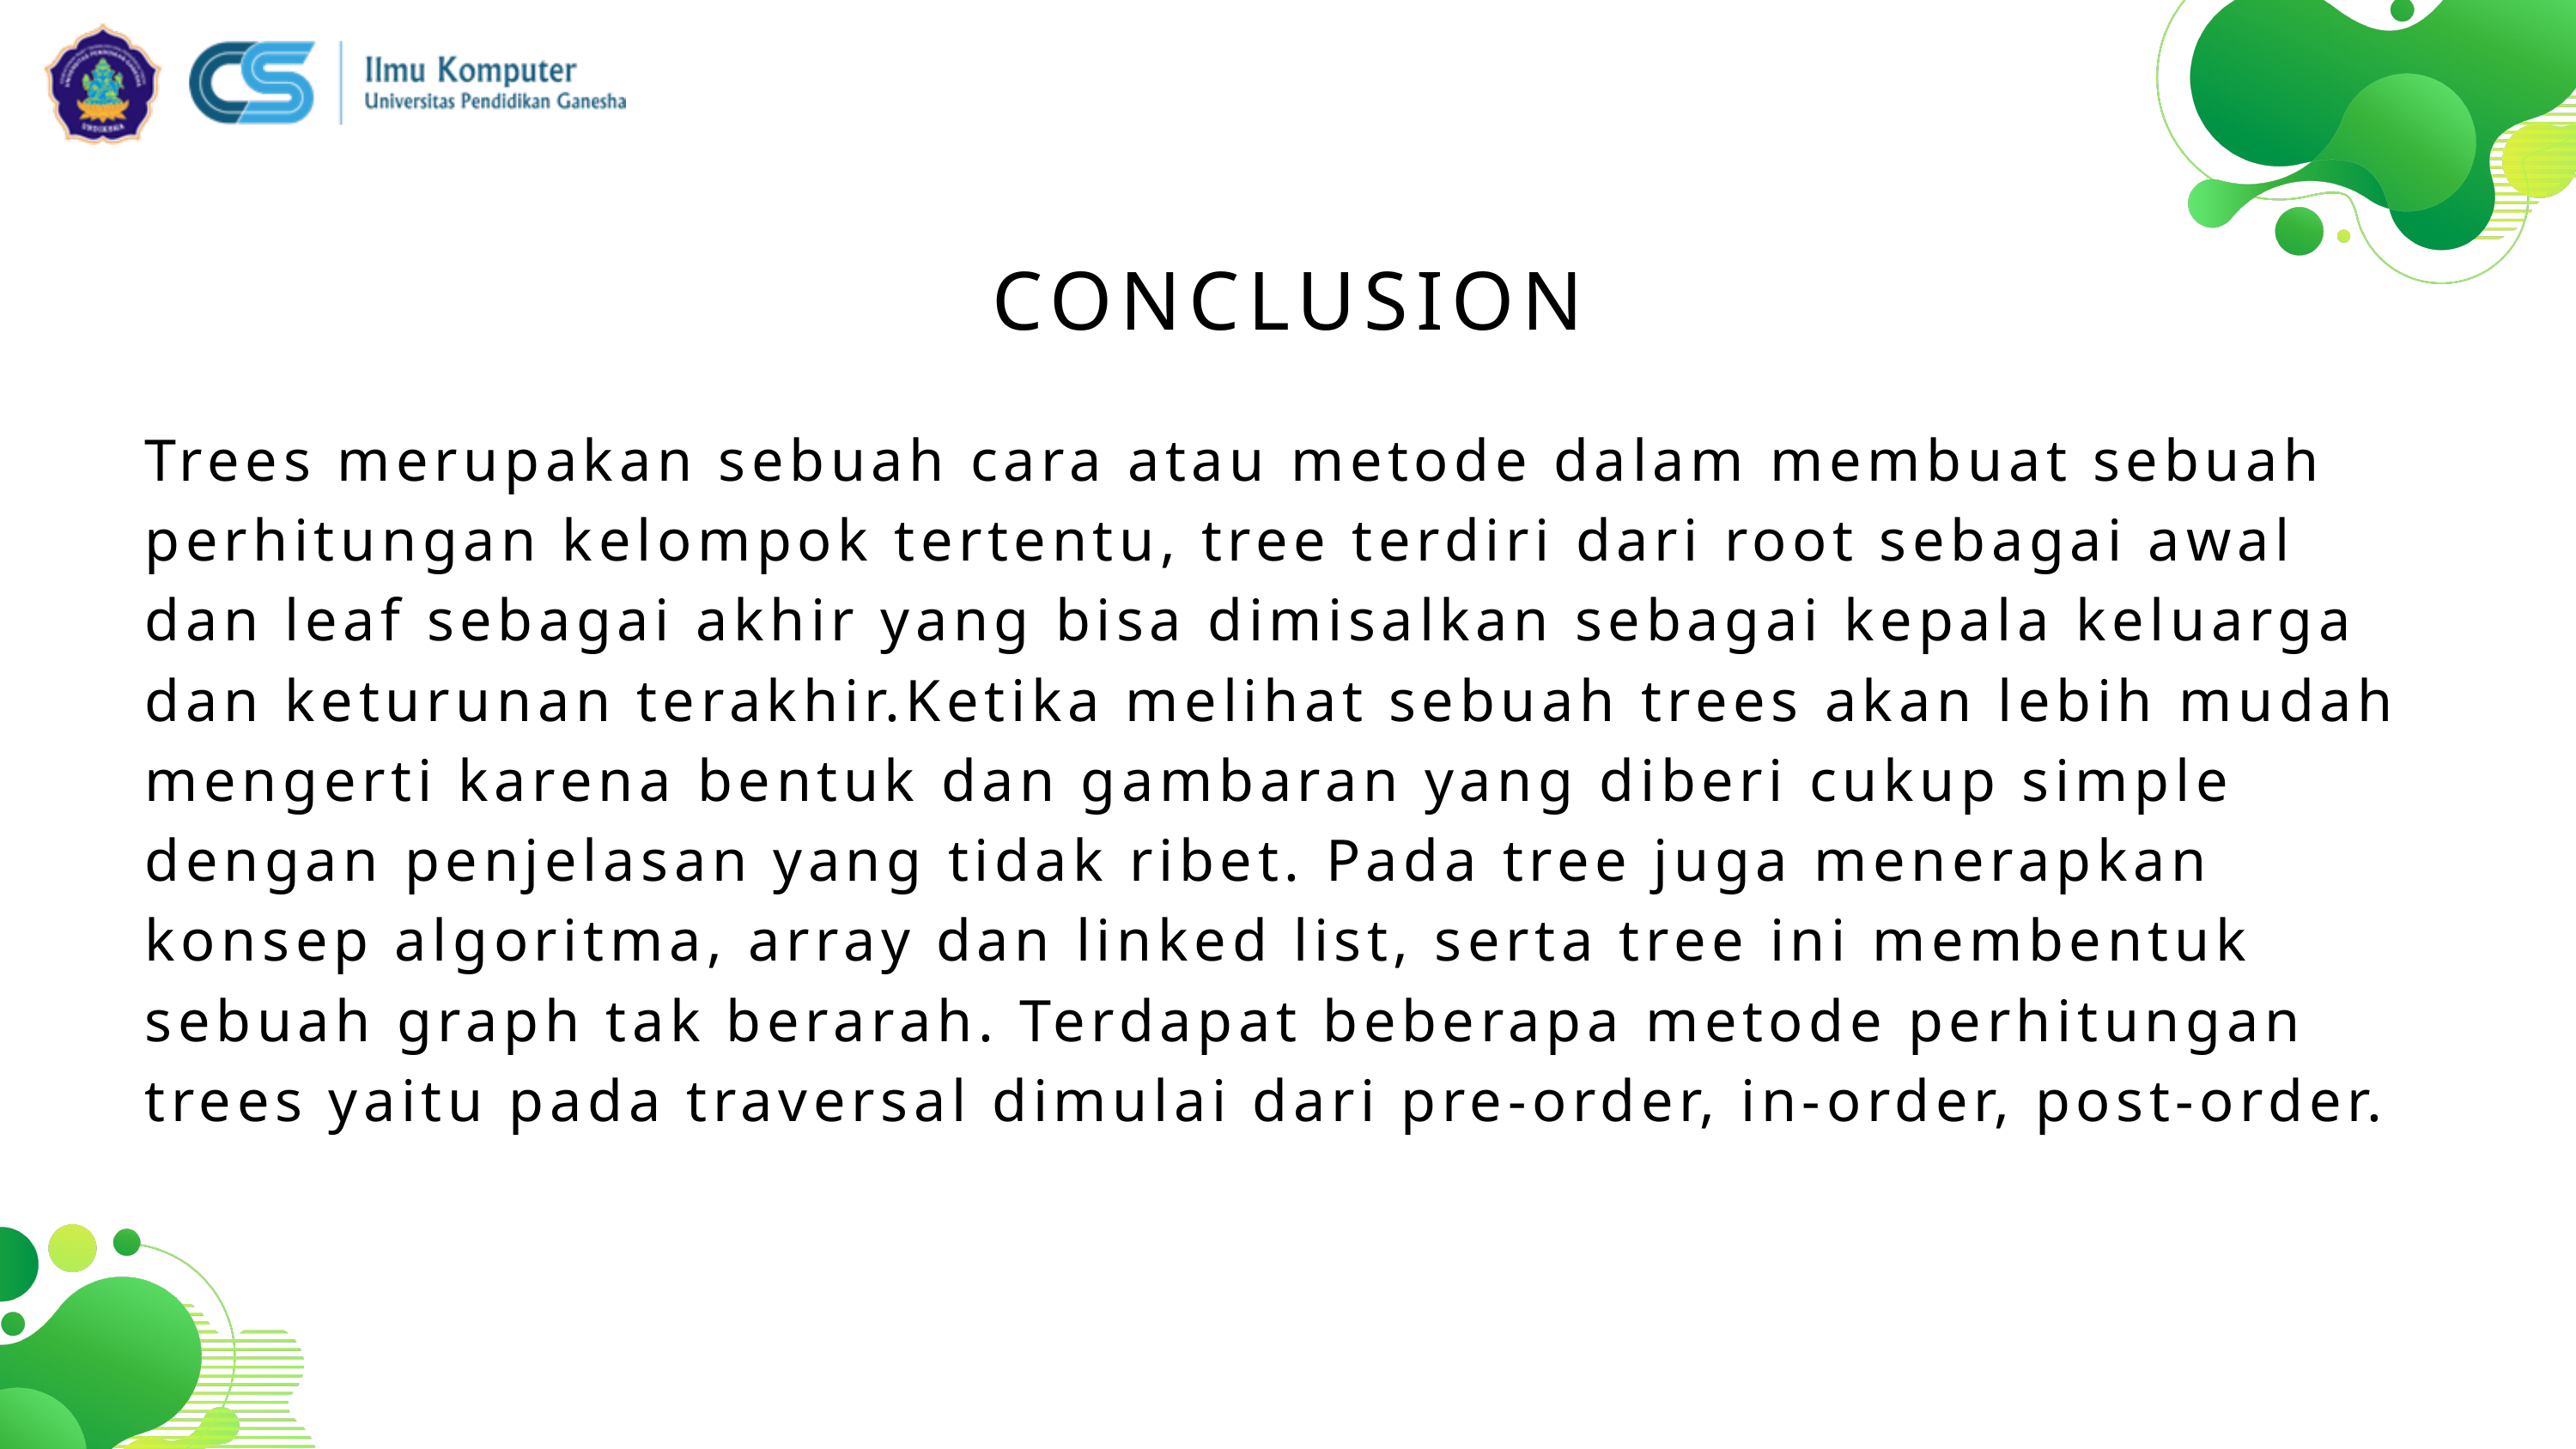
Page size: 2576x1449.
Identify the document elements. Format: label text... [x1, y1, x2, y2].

picture [2155, 0, 2576, 284]
picture [0, 1199, 318, 1449]
picture [41, 23, 627, 145]
text_box CONCLUSION [942, 233, 1634, 346]
text_box Trees merupakan sebuah cara atau metode dalam membuat sebuah perhitungan kelompok tertentu, tree terdiri dari root sebagai awal dan leaf sebagai akhir yang bisa dimisalkan sebagai kepala keluarga dan keturunan terakhir.Ketika melihat sebuah trees akan lebih mudah mengerti karena bentuk dan gambaran yang diberi cukup simple dengan penjelasan yang tidak ribet. Pada tree juga menerapkan konsep algoritma, array dan linked list, serta tree ini membentuk sebuah graph tak berarah. Terdapat beberapa metode perhitungan trees yaitu pada traversal dimulai dari pre-order, in-order, post-order. [144, 412, 2432, 1133]
